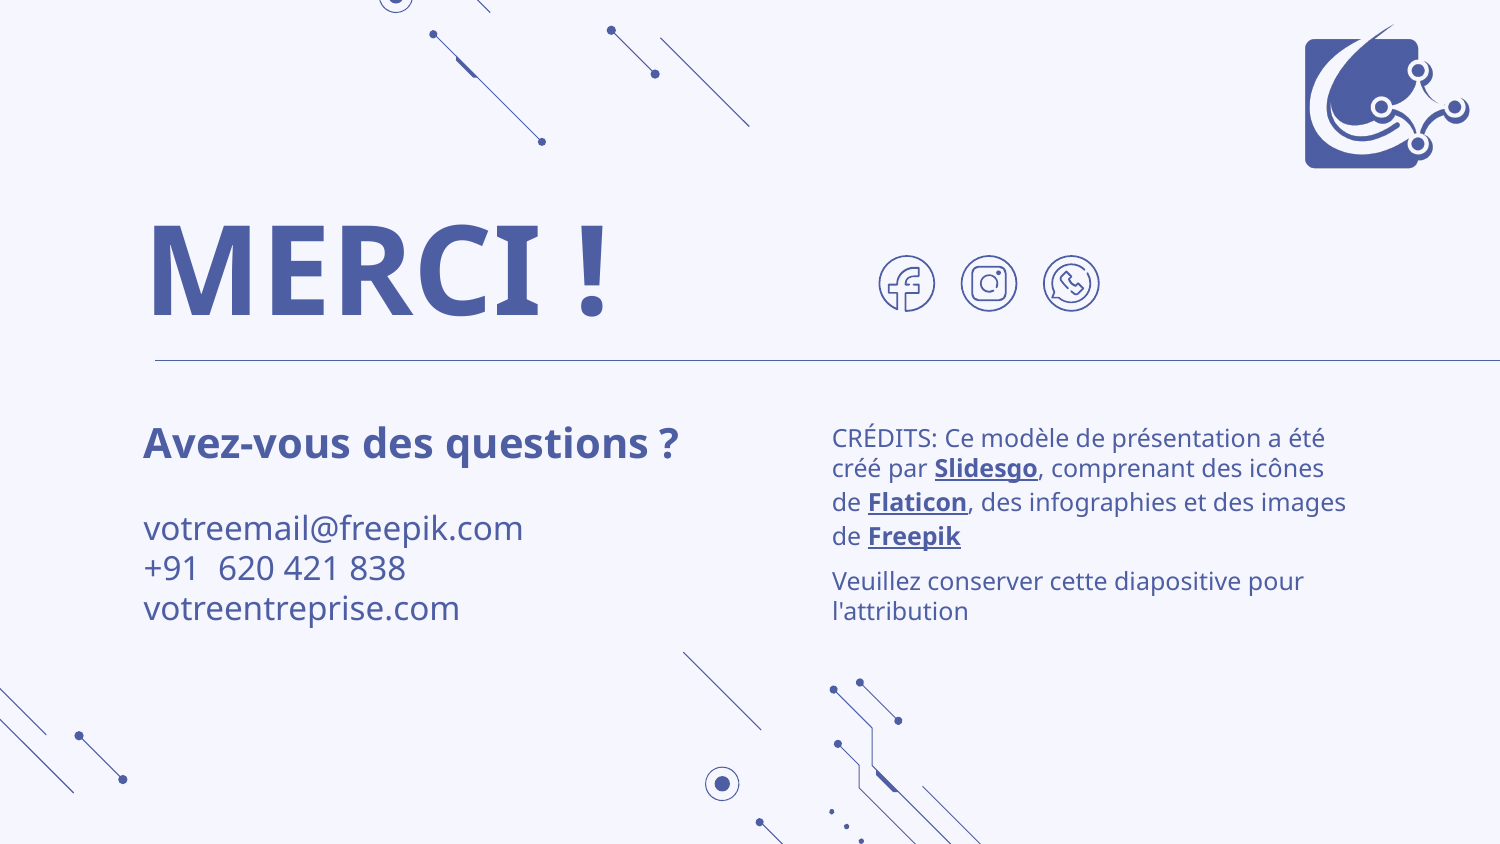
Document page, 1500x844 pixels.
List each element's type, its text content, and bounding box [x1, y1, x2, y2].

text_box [1042, 254, 1100, 313]
text_box Veuillez conserver cette diapositive pour l'attribution [817, 565, 1343, 630]
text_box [960, 254, 1018, 313]
text_box [878, 255, 936, 312]
picture [1288, 6, 1489, 182]
title MERCI ! [128, 207, 683, 325]
subtitle Avez-vous des questions ? votreemail@freepik.com +91 620 421 838 votreentreprise.com [128, 417, 734, 638]
